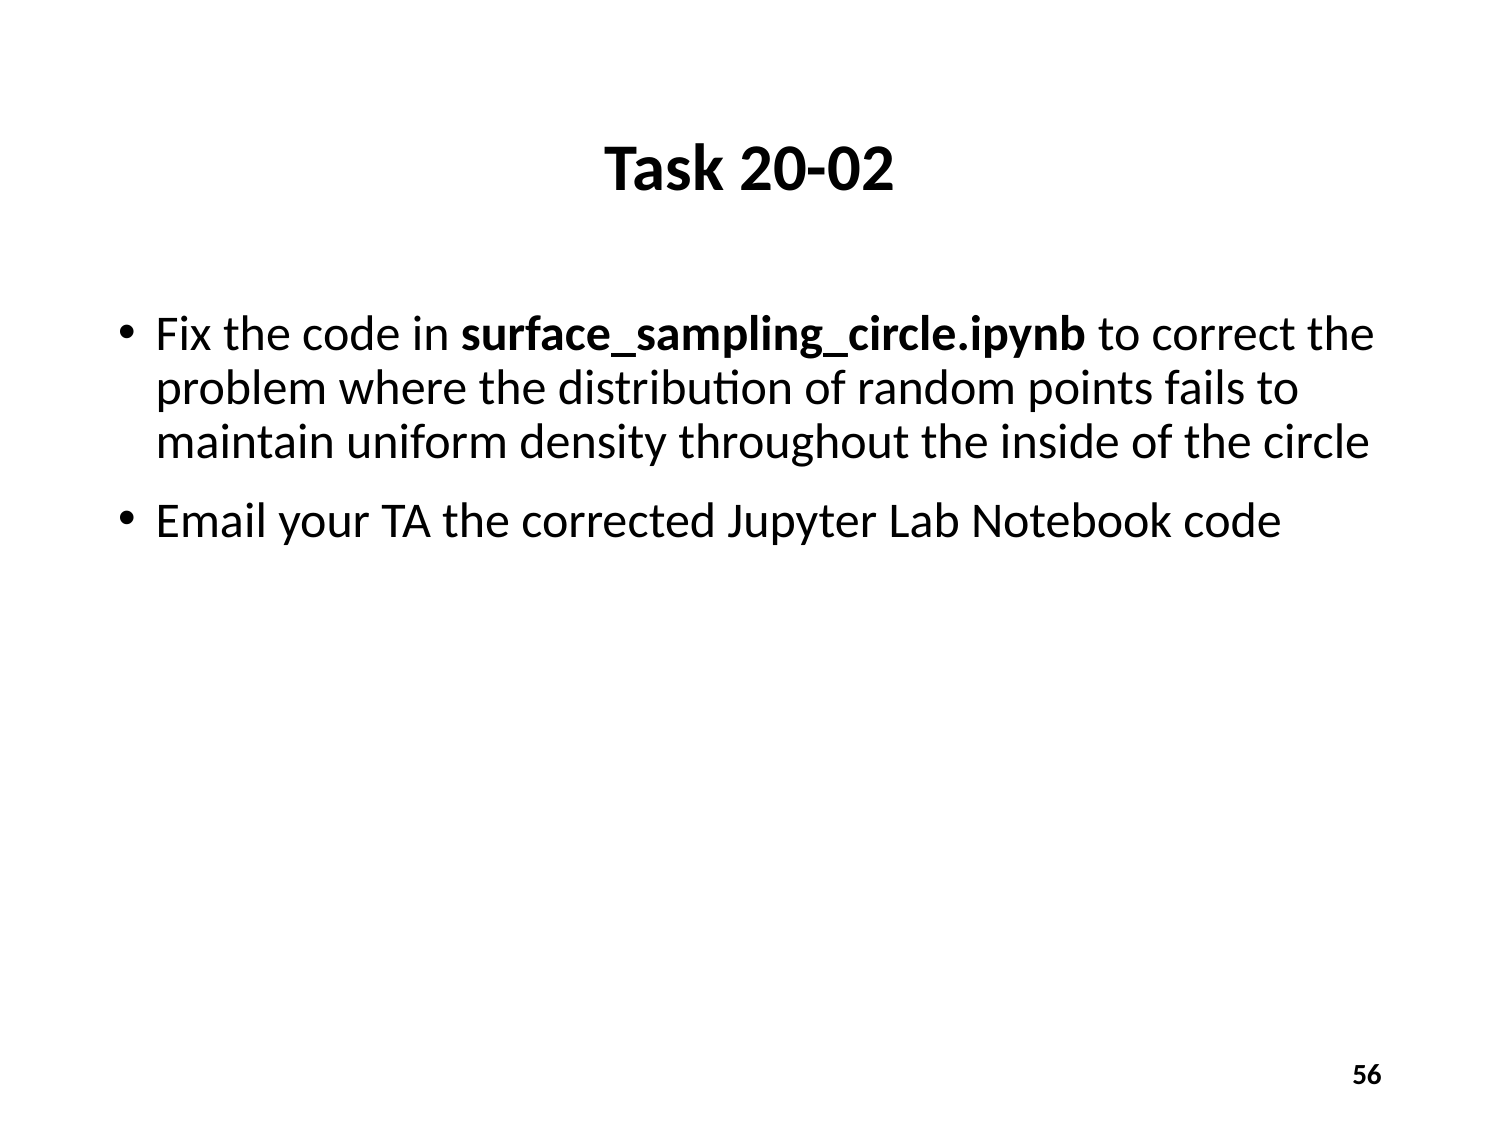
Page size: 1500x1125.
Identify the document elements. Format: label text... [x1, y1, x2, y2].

list Fix the code in surface_sampling_circle.ipynb to correct the problem where the distribution of random points fails to maintain uniform density throughout the inside of the circle Email your TA the corrected Jupyter Lab Notebook code [103, 299, 1397, 1014]
title Task 20-02 [103, 59, 1397, 278]
slide_number 56 [1059, 1042, 1397, 1103]
